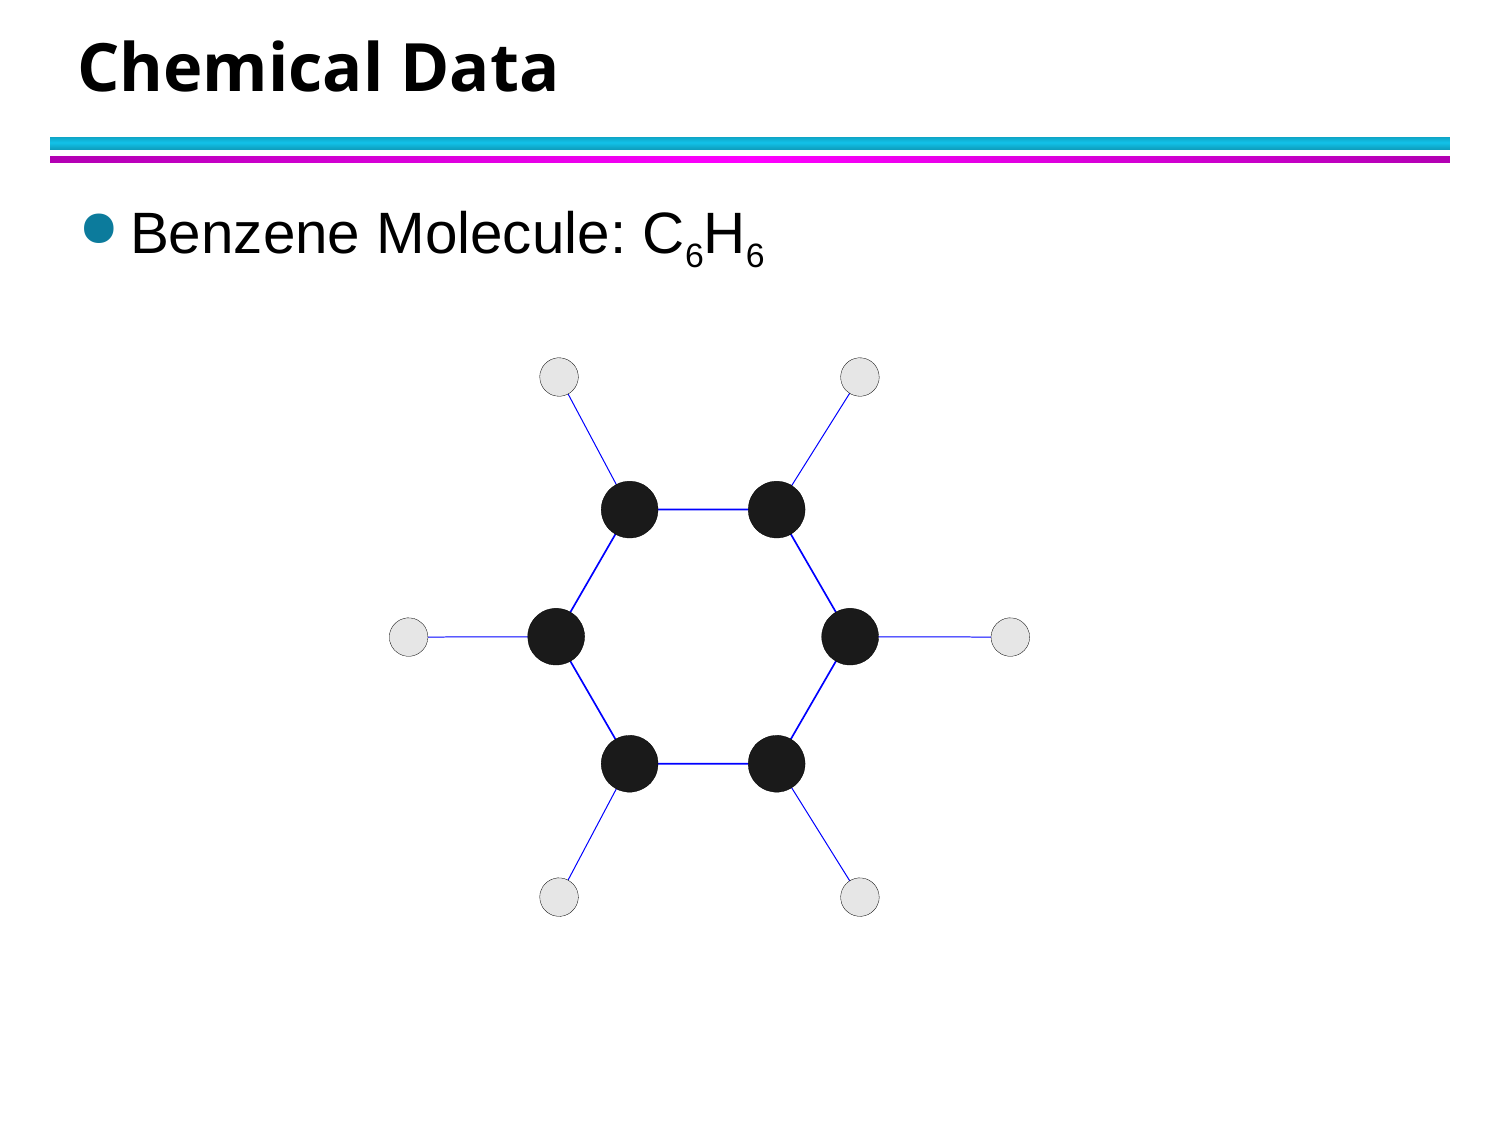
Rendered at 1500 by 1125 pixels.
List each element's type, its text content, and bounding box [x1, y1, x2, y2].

title Chemical Data [62, 24, 1421, 113]
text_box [387, 337, 1031, 938]
list Benzene Molecule: C6H6 [67, 187, 1432, 1038]
